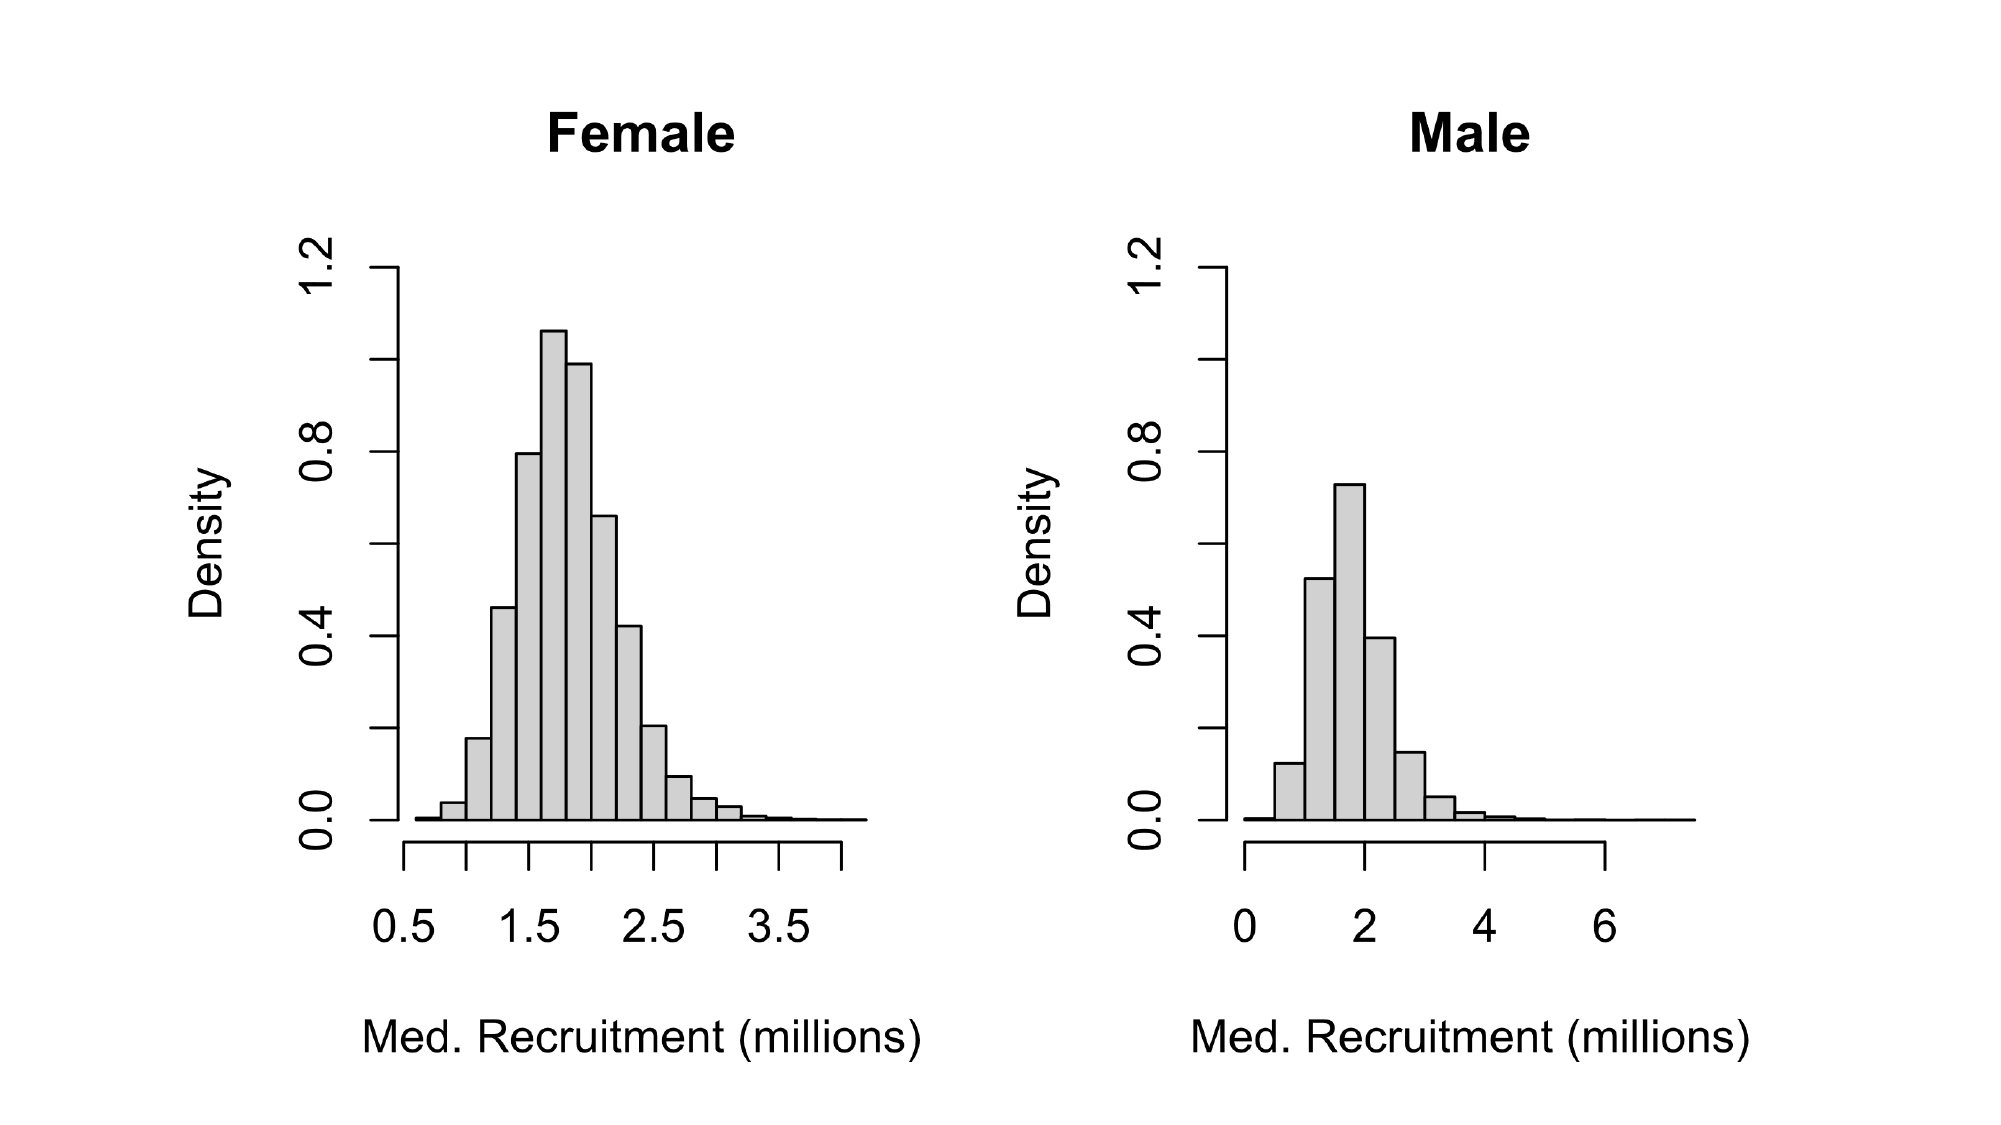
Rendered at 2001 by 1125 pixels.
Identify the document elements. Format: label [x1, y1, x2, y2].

picture [145, 22, 1885, 1091]
